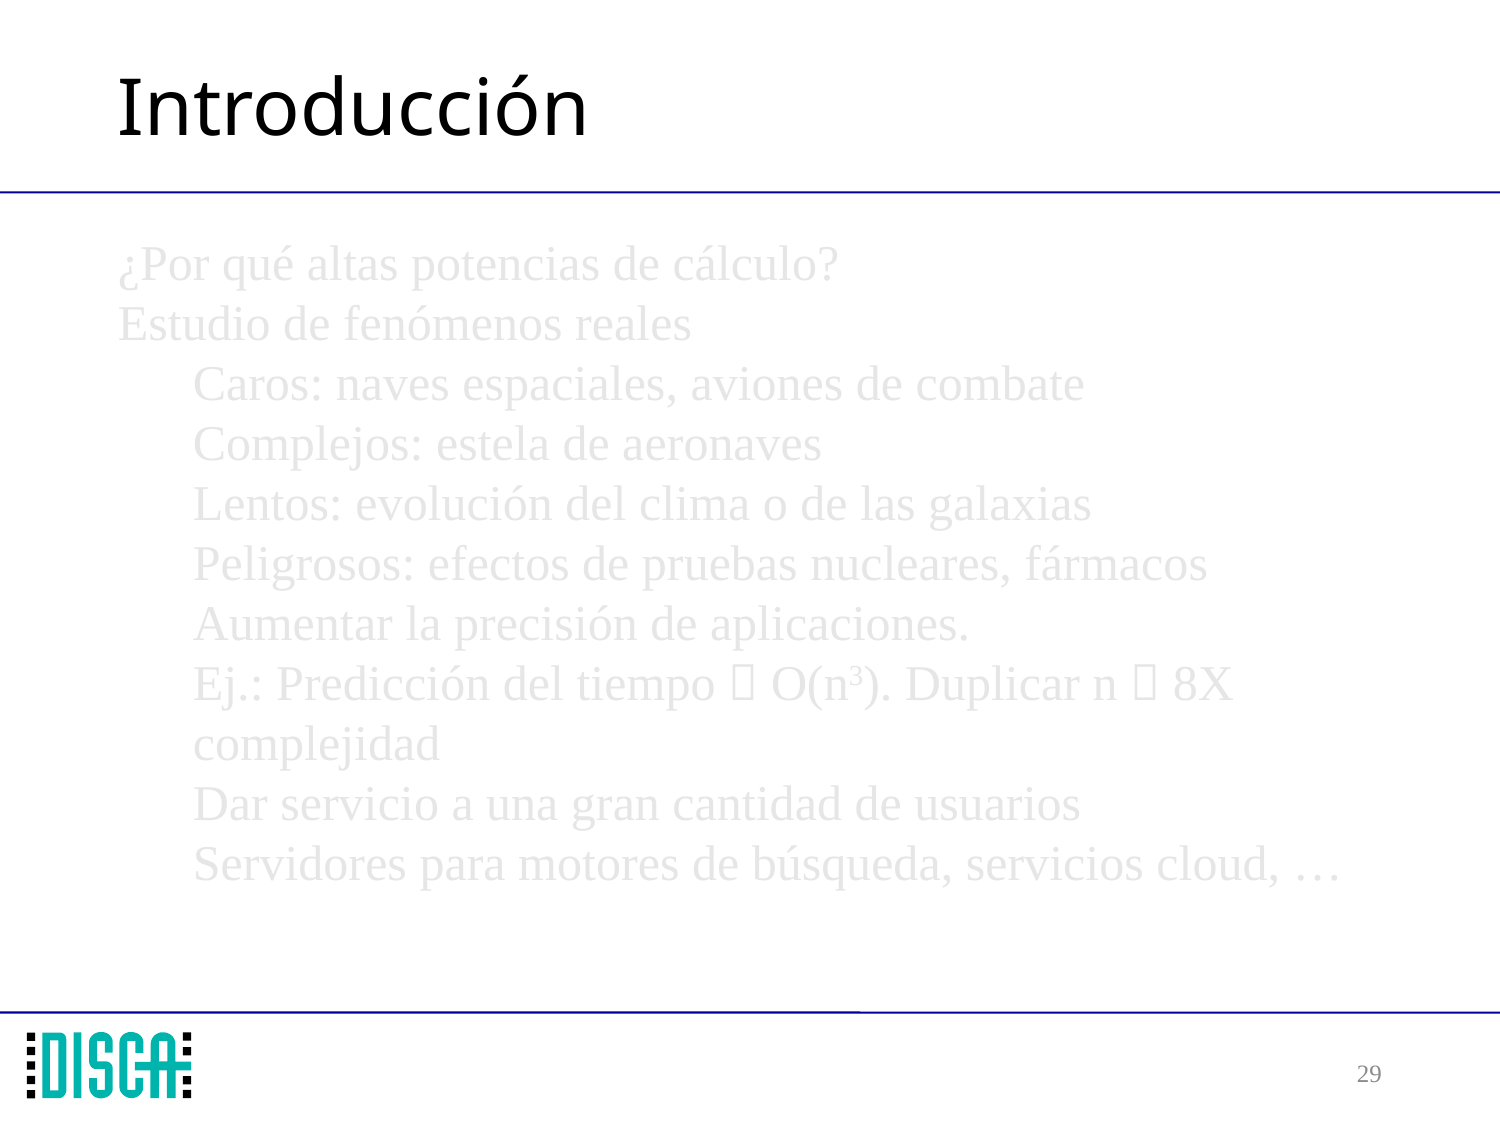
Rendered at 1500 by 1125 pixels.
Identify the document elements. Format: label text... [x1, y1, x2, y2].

slide_number 29 [1059, 1042, 1397, 1103]
list ¿Por qué altas potencias de cálculo? Estudio de fenómenos reales Caros: naves espaciales, aviones de combate Complejos: estela de aeronaves Lentos: evolución del clima o de las galaxias Peligrosos: efectos de pruebas nucleares, fármacos Aumentar la precisión de aplicaciones. Ej.: Predicción del tiempo  O(n3). Duplicar n  8X complejidad Dar servicio a una gran cantidad de usuarios Servidores para motores de búsqueda, servicios cloud, … [103, 222, 1397, 1014]
title Introducción [103, 59, 1397, 161]
